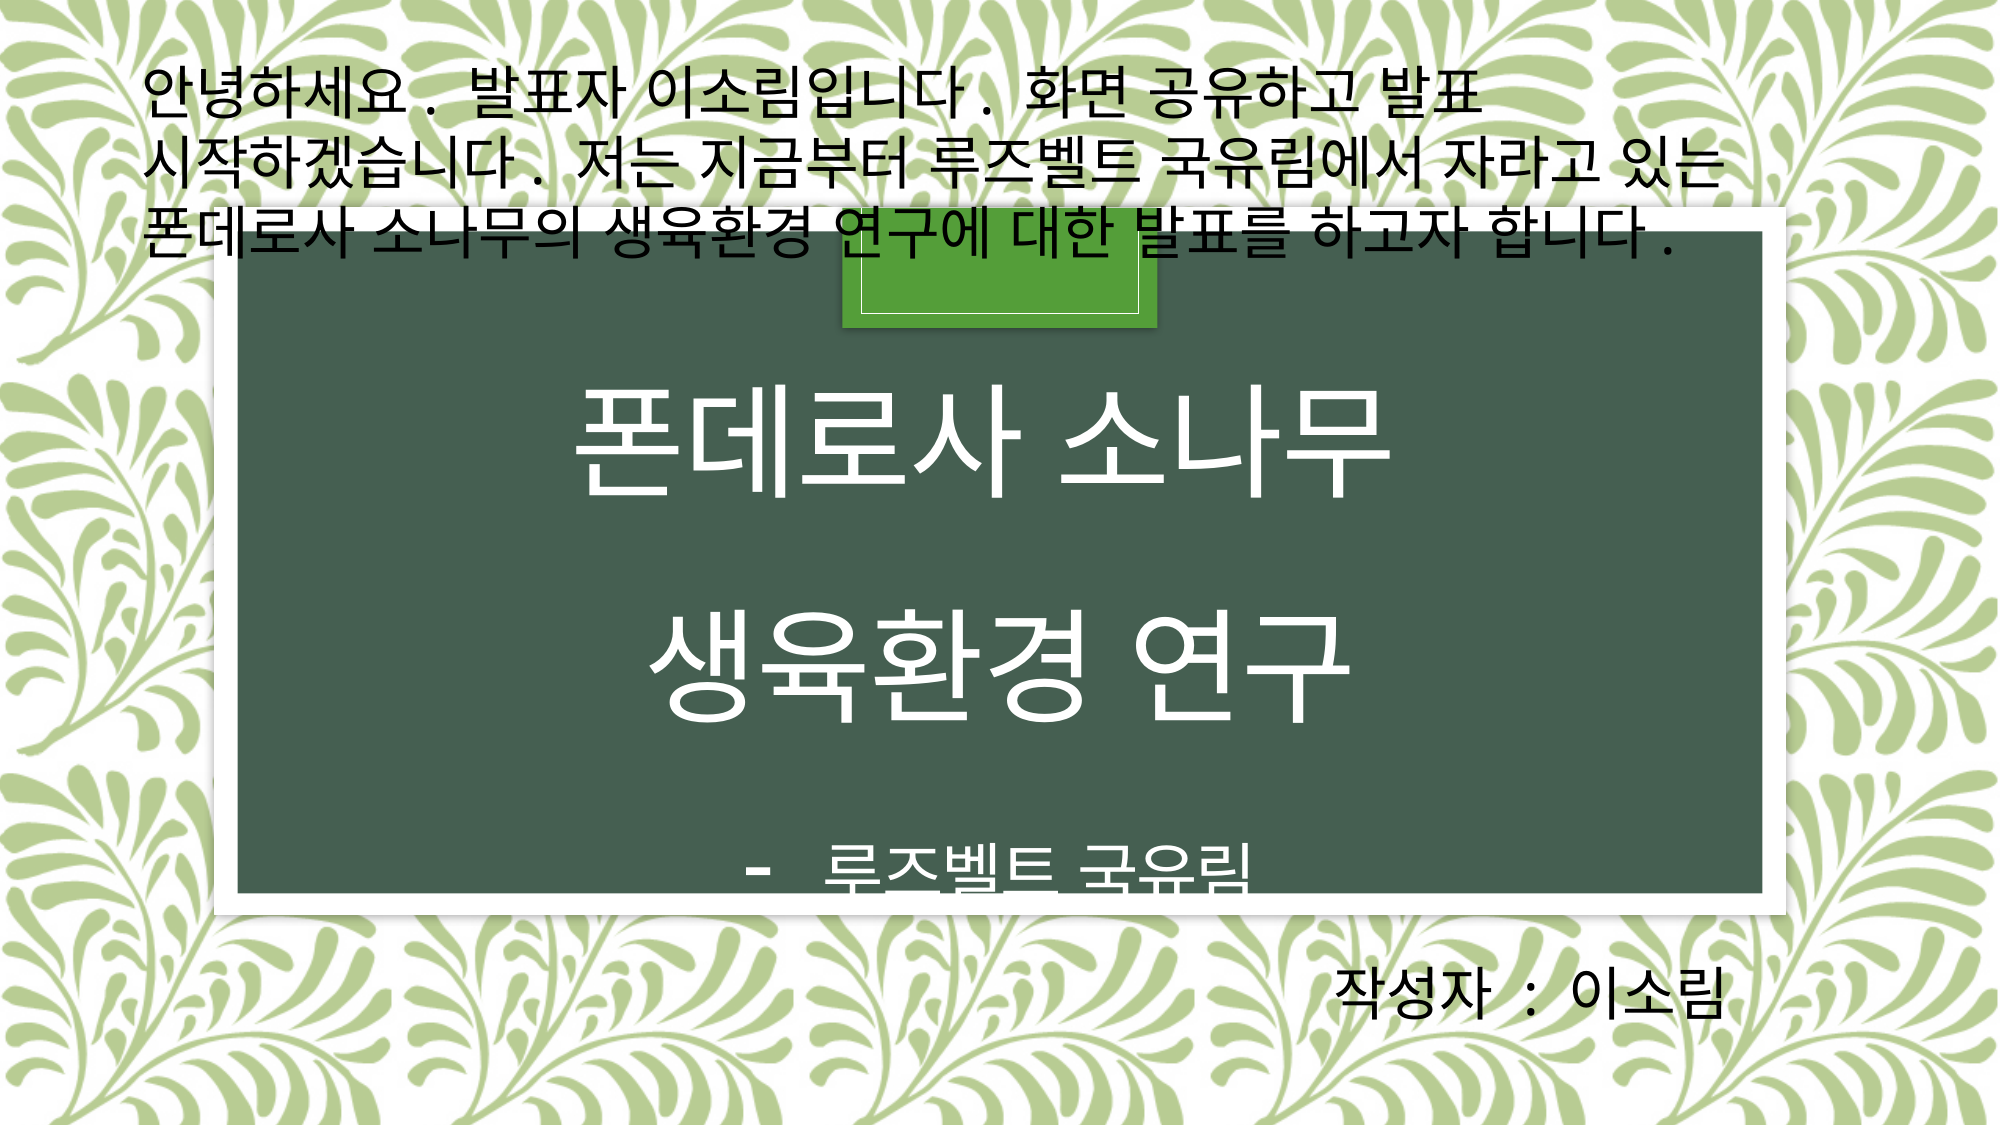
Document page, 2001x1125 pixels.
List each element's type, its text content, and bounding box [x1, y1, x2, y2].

text_box 작성자 : 이소림 [1240, 950, 1744, 1035]
text_box 안녕하세요. 발표자 이소림입니다. 화면 공유하고 발표 시작하겠습니다. 저는 지금부터 루즈벨트 국유림에서 자라고 있는 폰데로사 소나무의 생육환경 연구에 대한 발표를 하고자 합니다. [126, 48, 1857, 274]
title 폰데로사 소나무 생육환경 연구 - 루즈벨트 국유림 [256, 391, 1744, 817]
